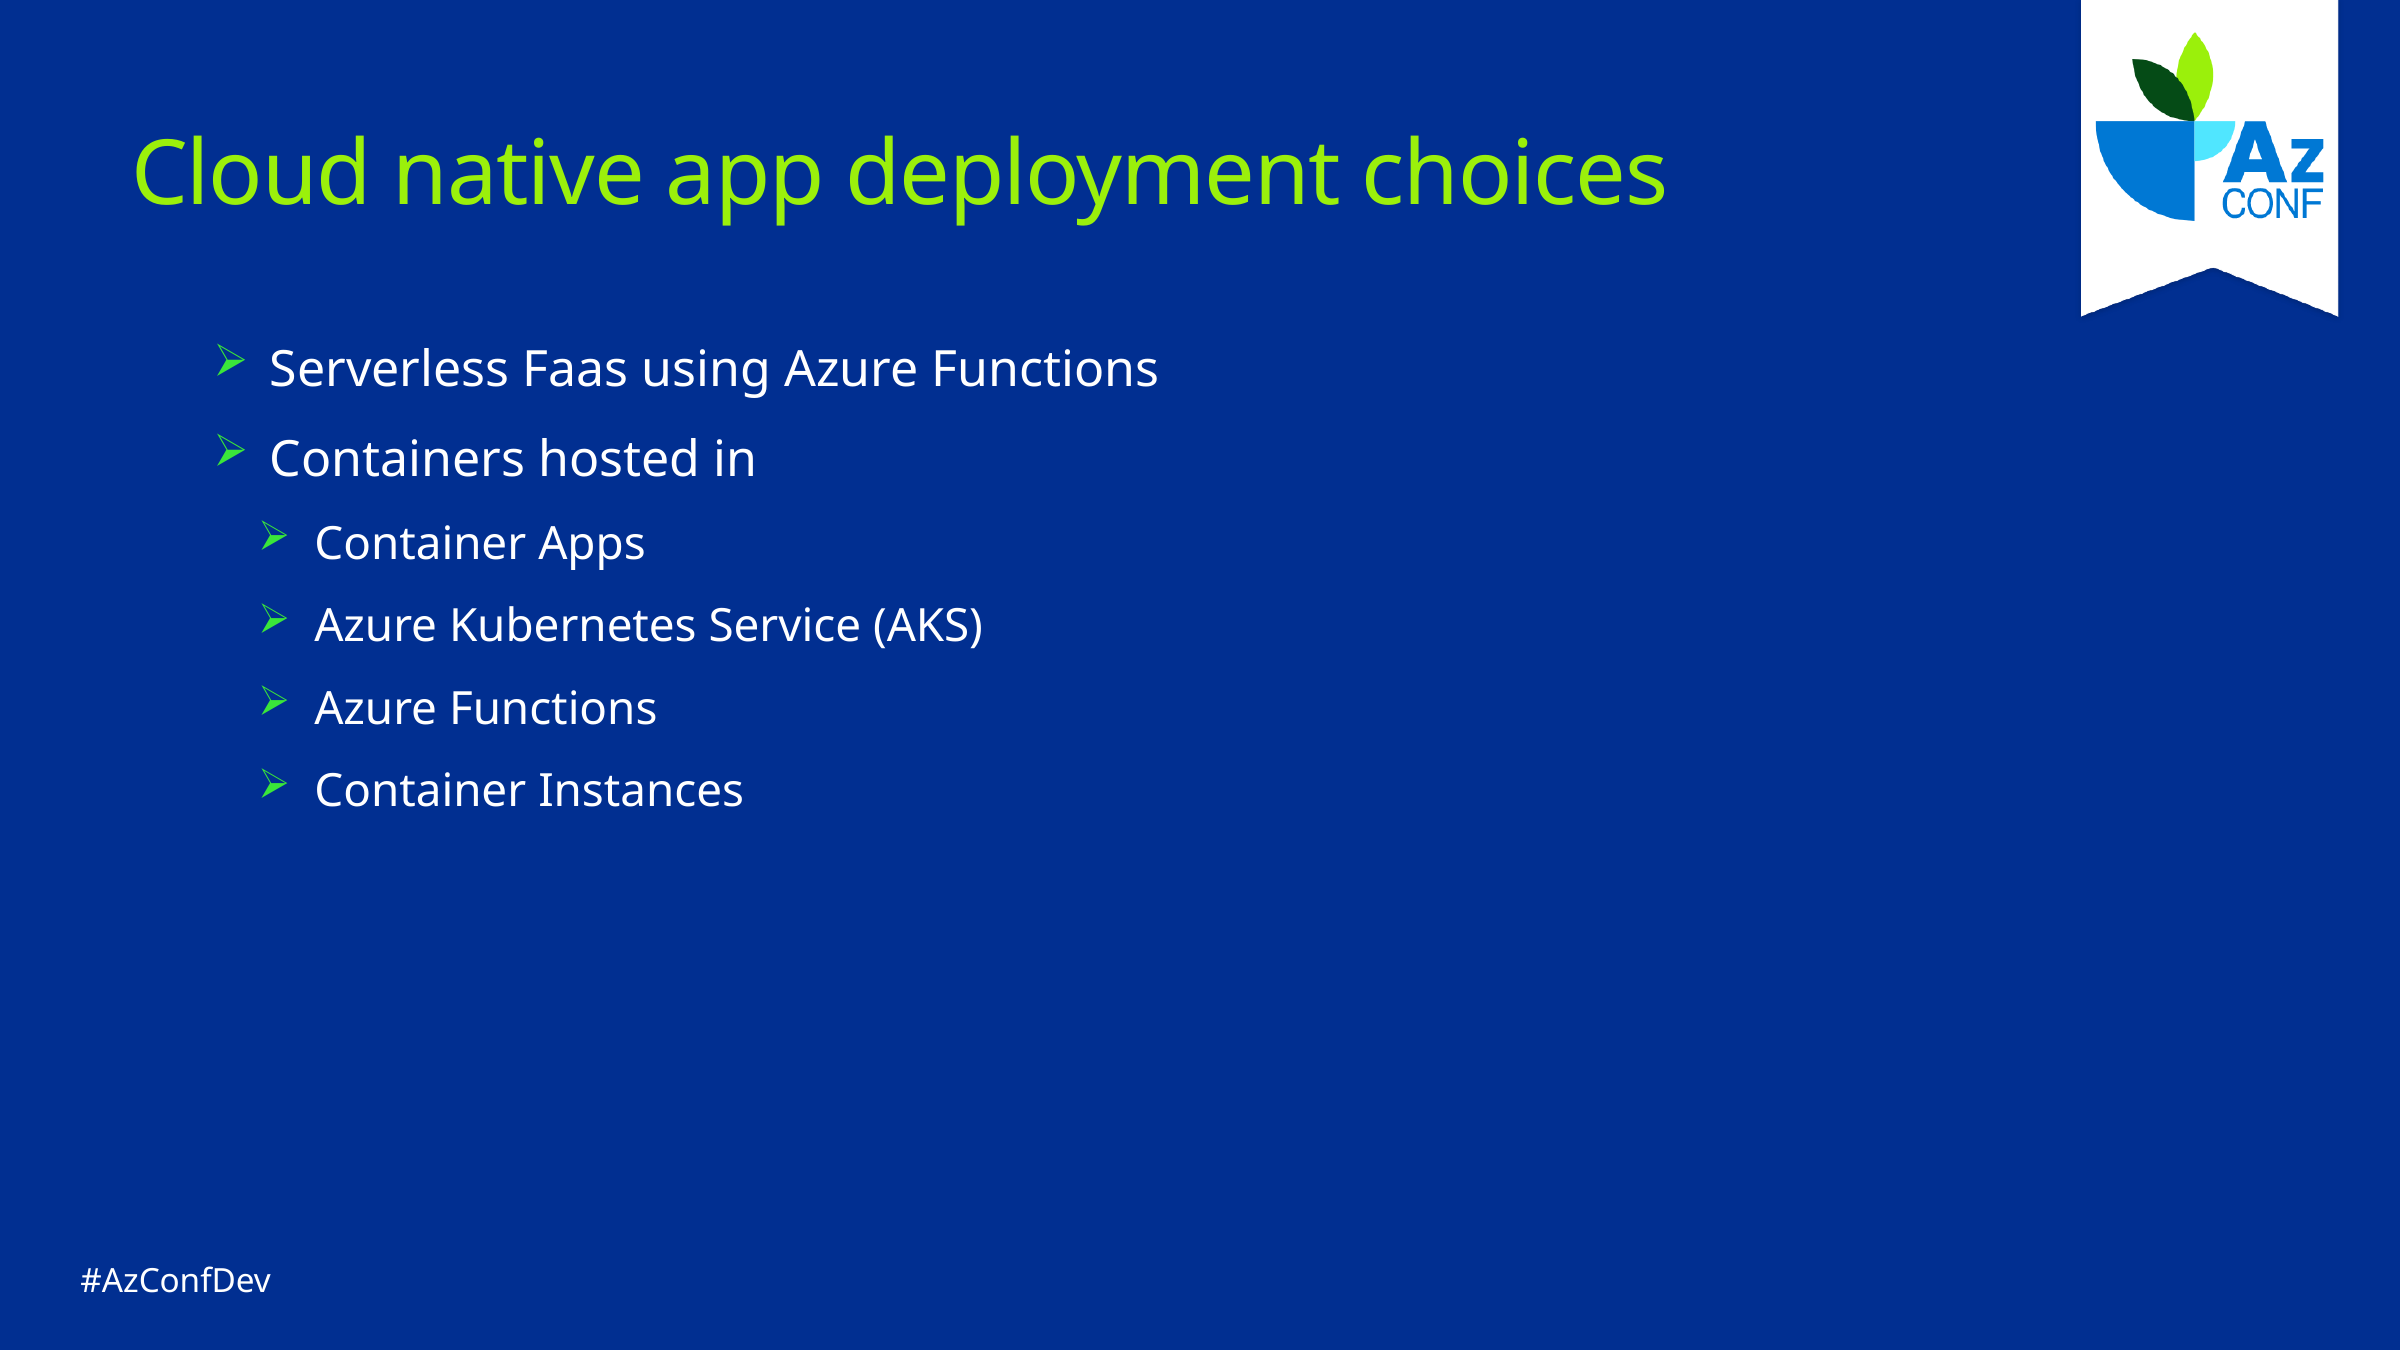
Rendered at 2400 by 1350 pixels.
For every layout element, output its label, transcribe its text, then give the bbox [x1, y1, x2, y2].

title Cloud native app deployment choices [131, 125, 1932, 224]
list Serverless Faas using Azure Functions Containers hosted in Container Apps Azure Kubernetes Service (AKS) Azure Functions Container Instances [213, 306, 2014, 821]
picture [2073, 0, 2346, 326]
